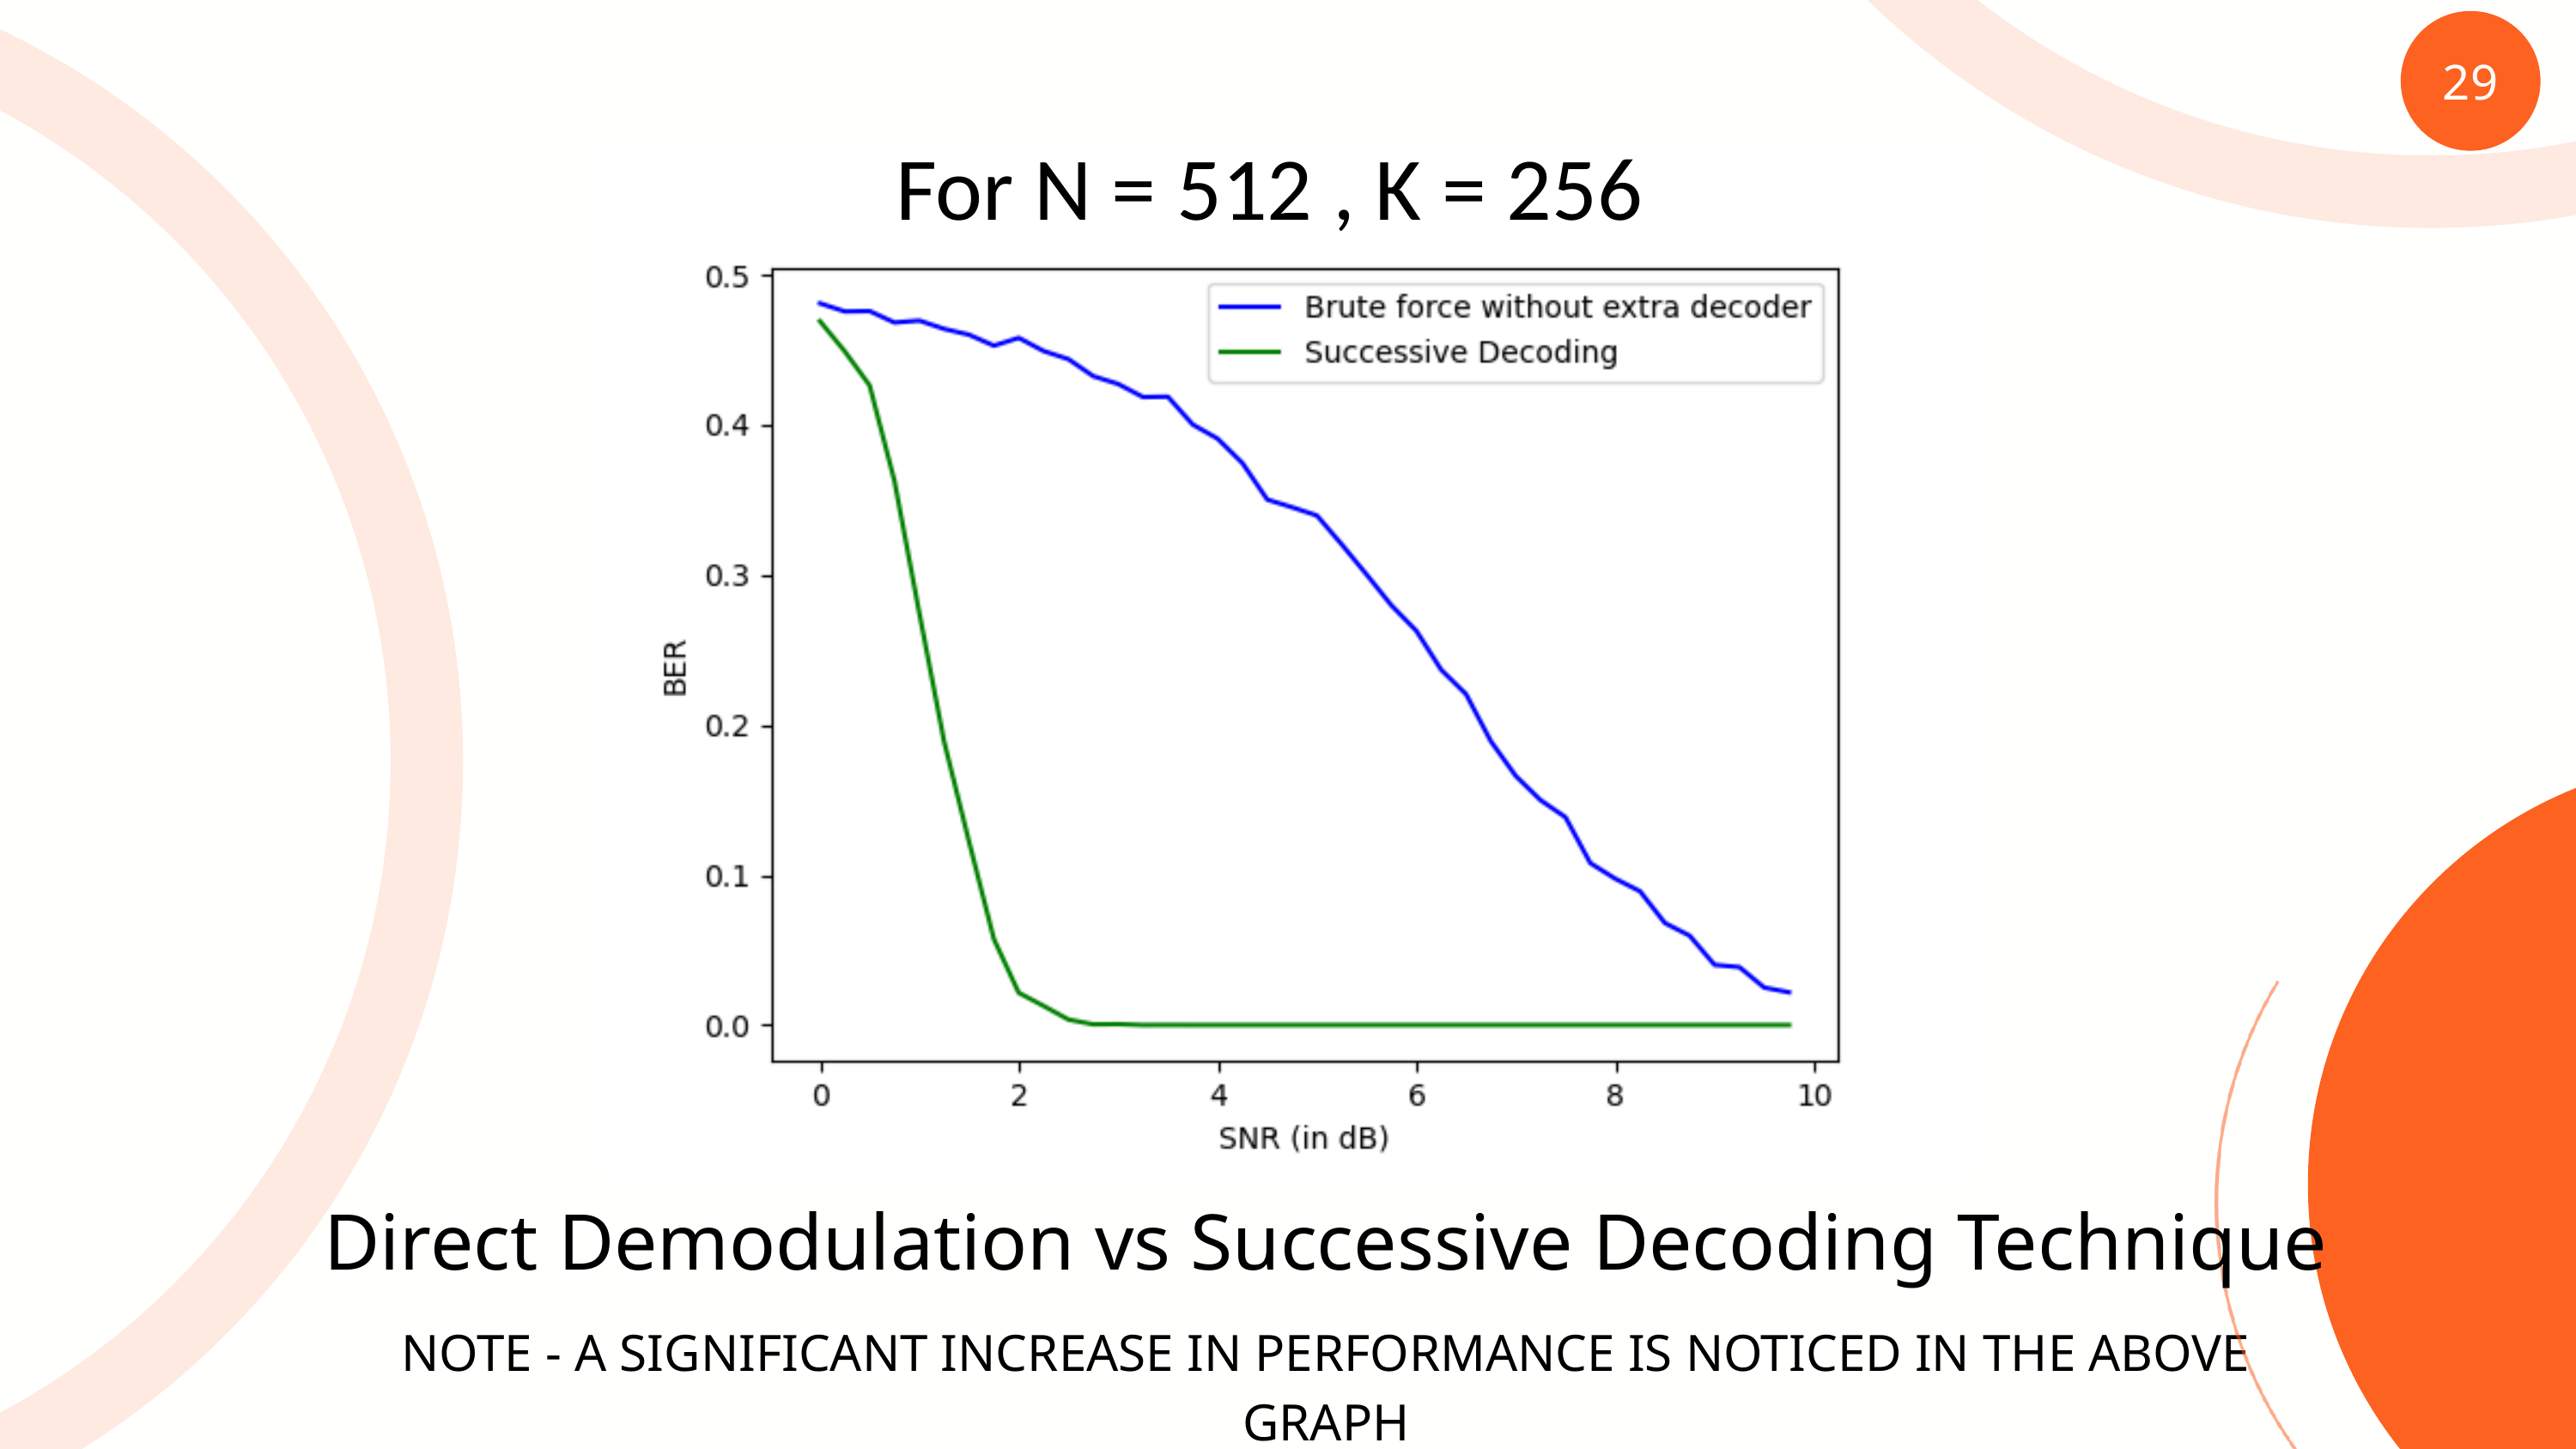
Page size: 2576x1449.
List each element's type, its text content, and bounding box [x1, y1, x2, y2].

text_box NOTE - A SIGNIFICANT INCREASE IN PERFORMANCE IS NOTICED IN THE ABOVE GRAPH [431, 1311, 2209, 1449]
text_box [600, 144, 1976, 1175]
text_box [1656, 0, 2576, 192]
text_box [2214, 757, 2576, 1449]
text_box Direct Demodulation vs Successive Decoding Technique [431, 1178, 2209, 1286]
text_box For N = 512 , K = 256 [883, 124, 1734, 245]
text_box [0, 0, 428, 1449]
